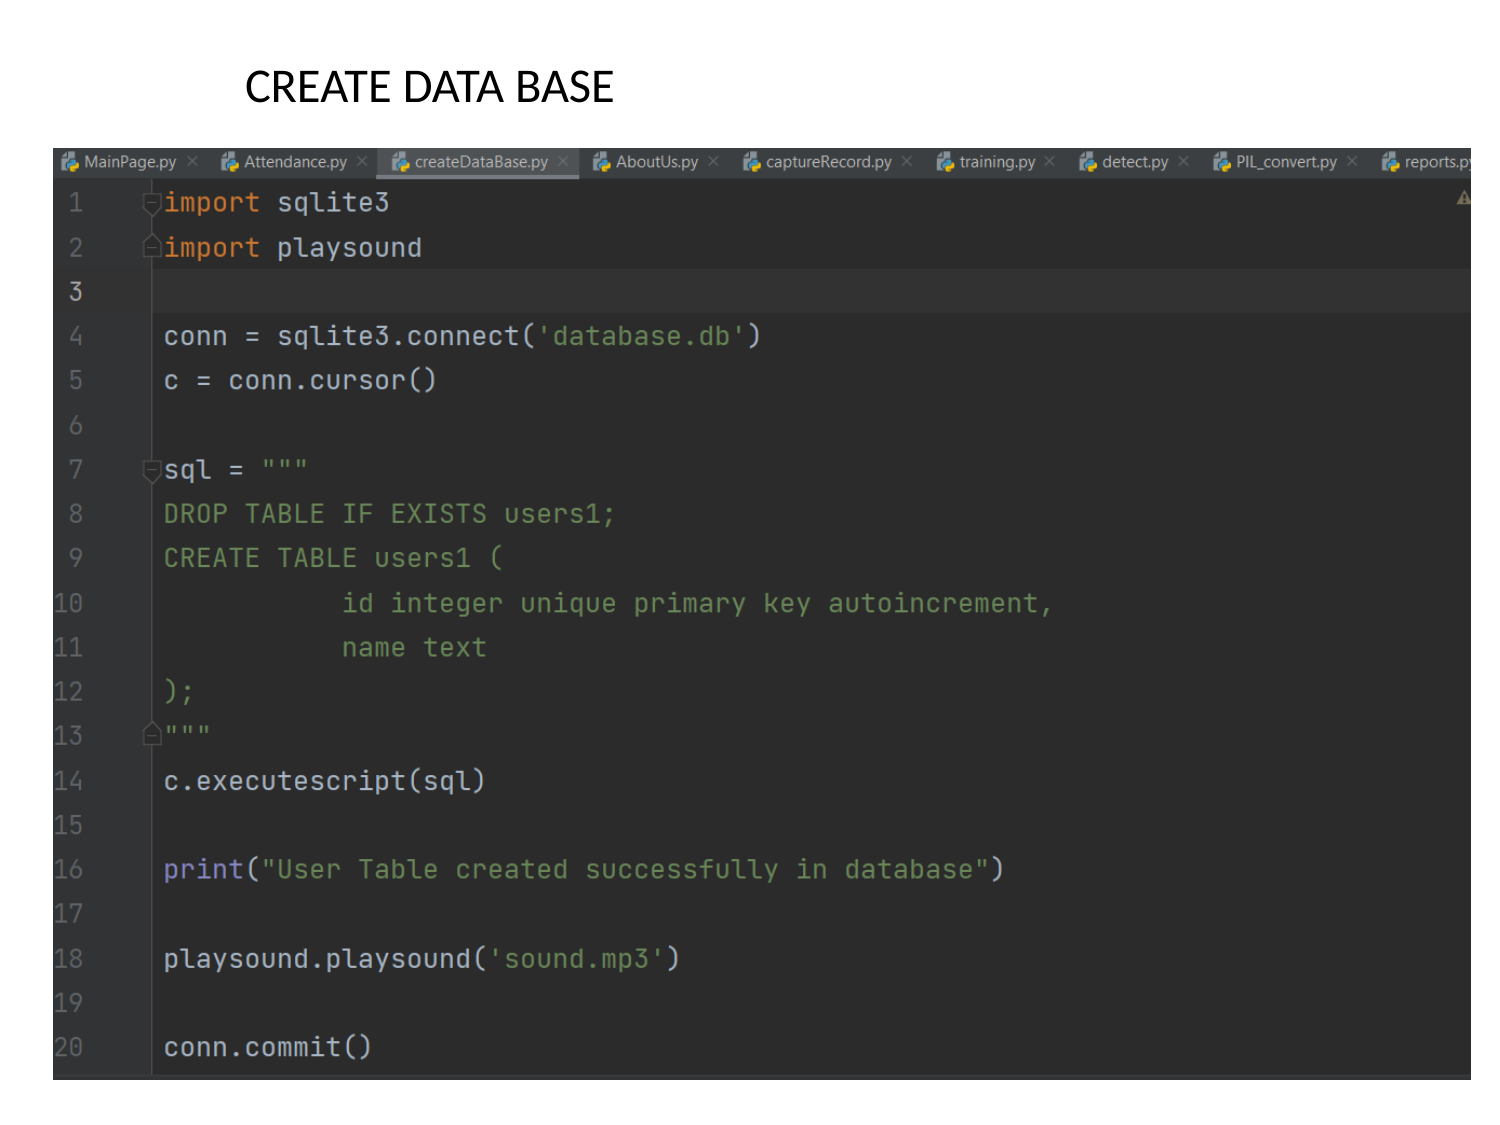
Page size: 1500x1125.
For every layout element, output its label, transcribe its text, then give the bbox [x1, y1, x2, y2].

title CREATE DATA BASE [75, 45, 786, 121]
picture [52, 148, 1471, 1081]
